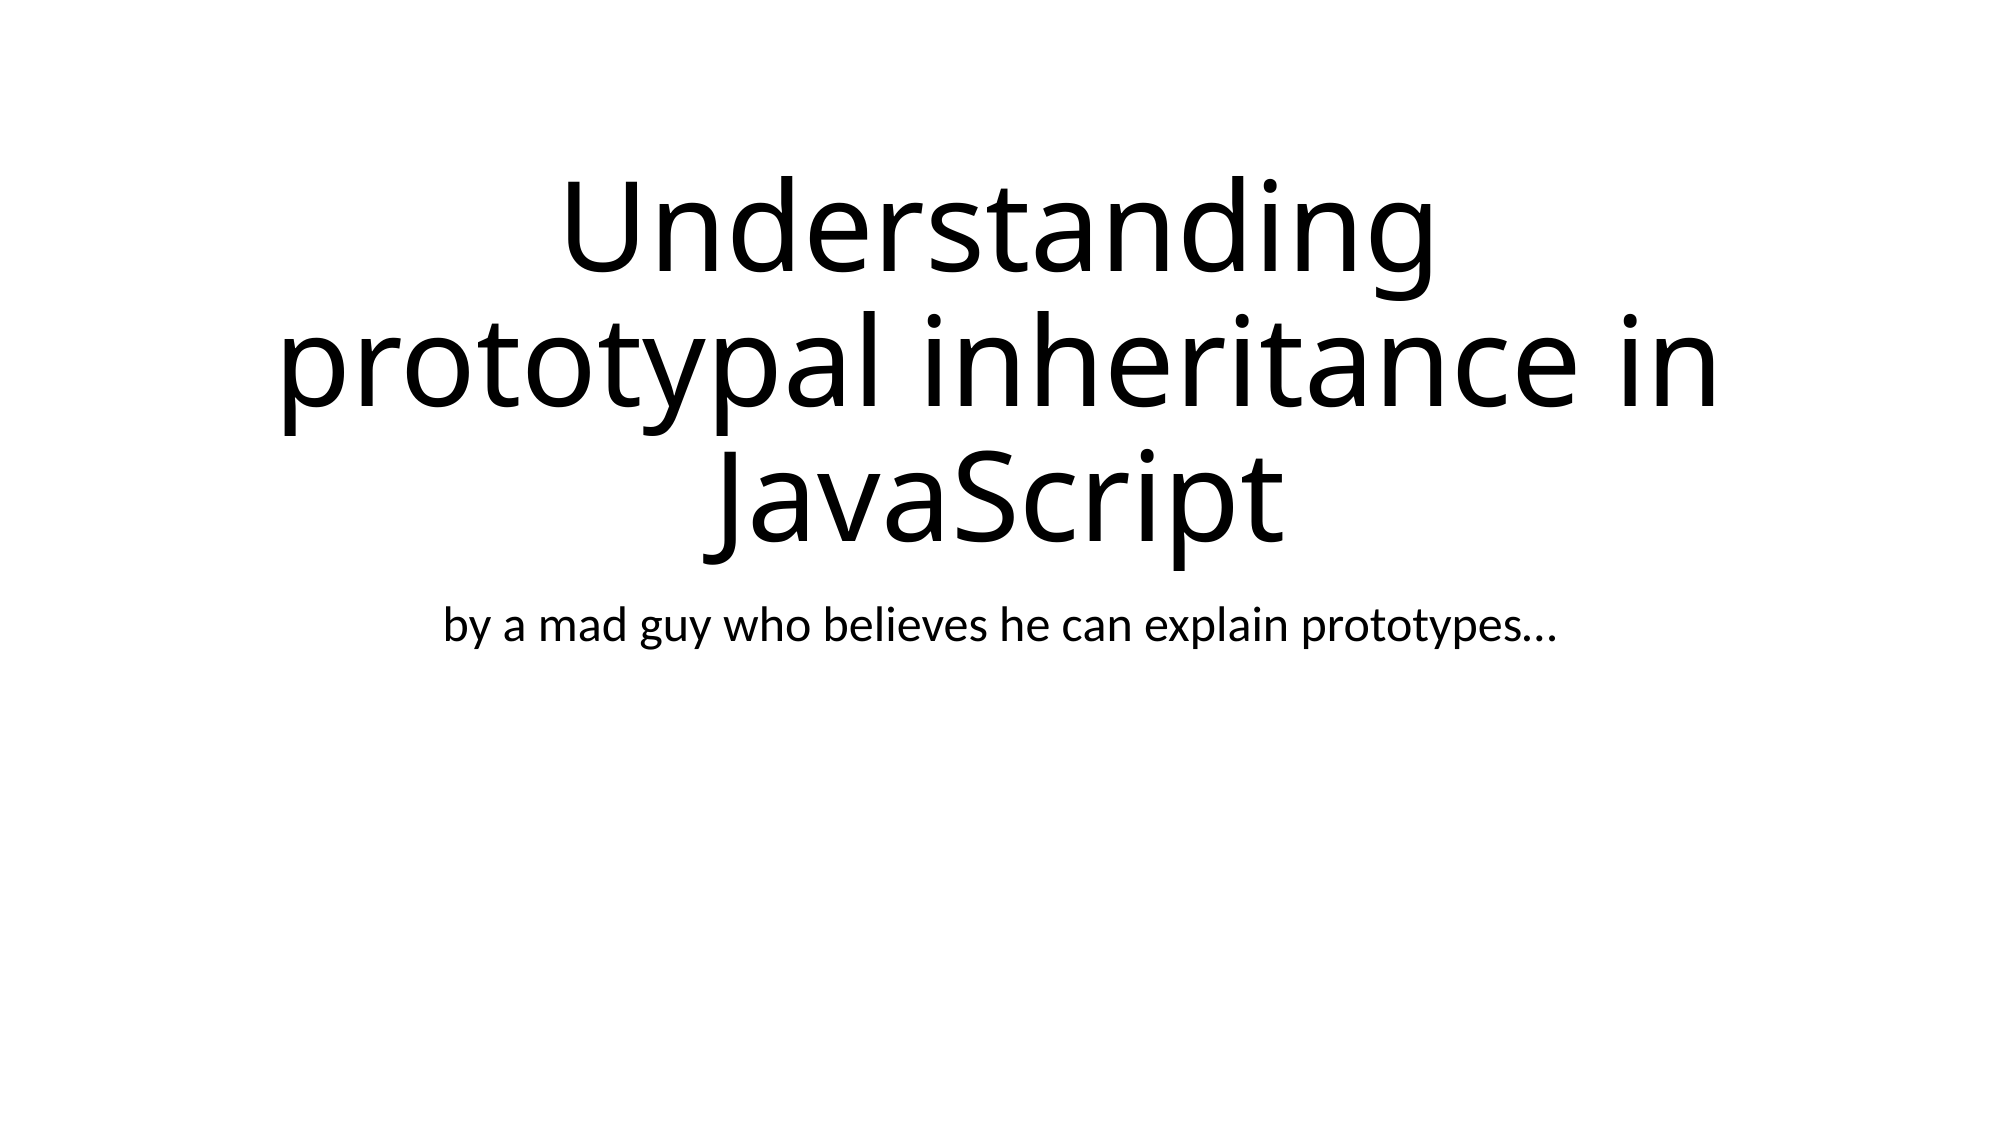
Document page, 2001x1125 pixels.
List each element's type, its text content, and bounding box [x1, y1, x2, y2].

subtitle by a mad guy who believes he can explain prototypes… [249, 590, 1750, 863]
title Understanding prototypal inheritance in JavaScript [249, 184, 1750, 576]
